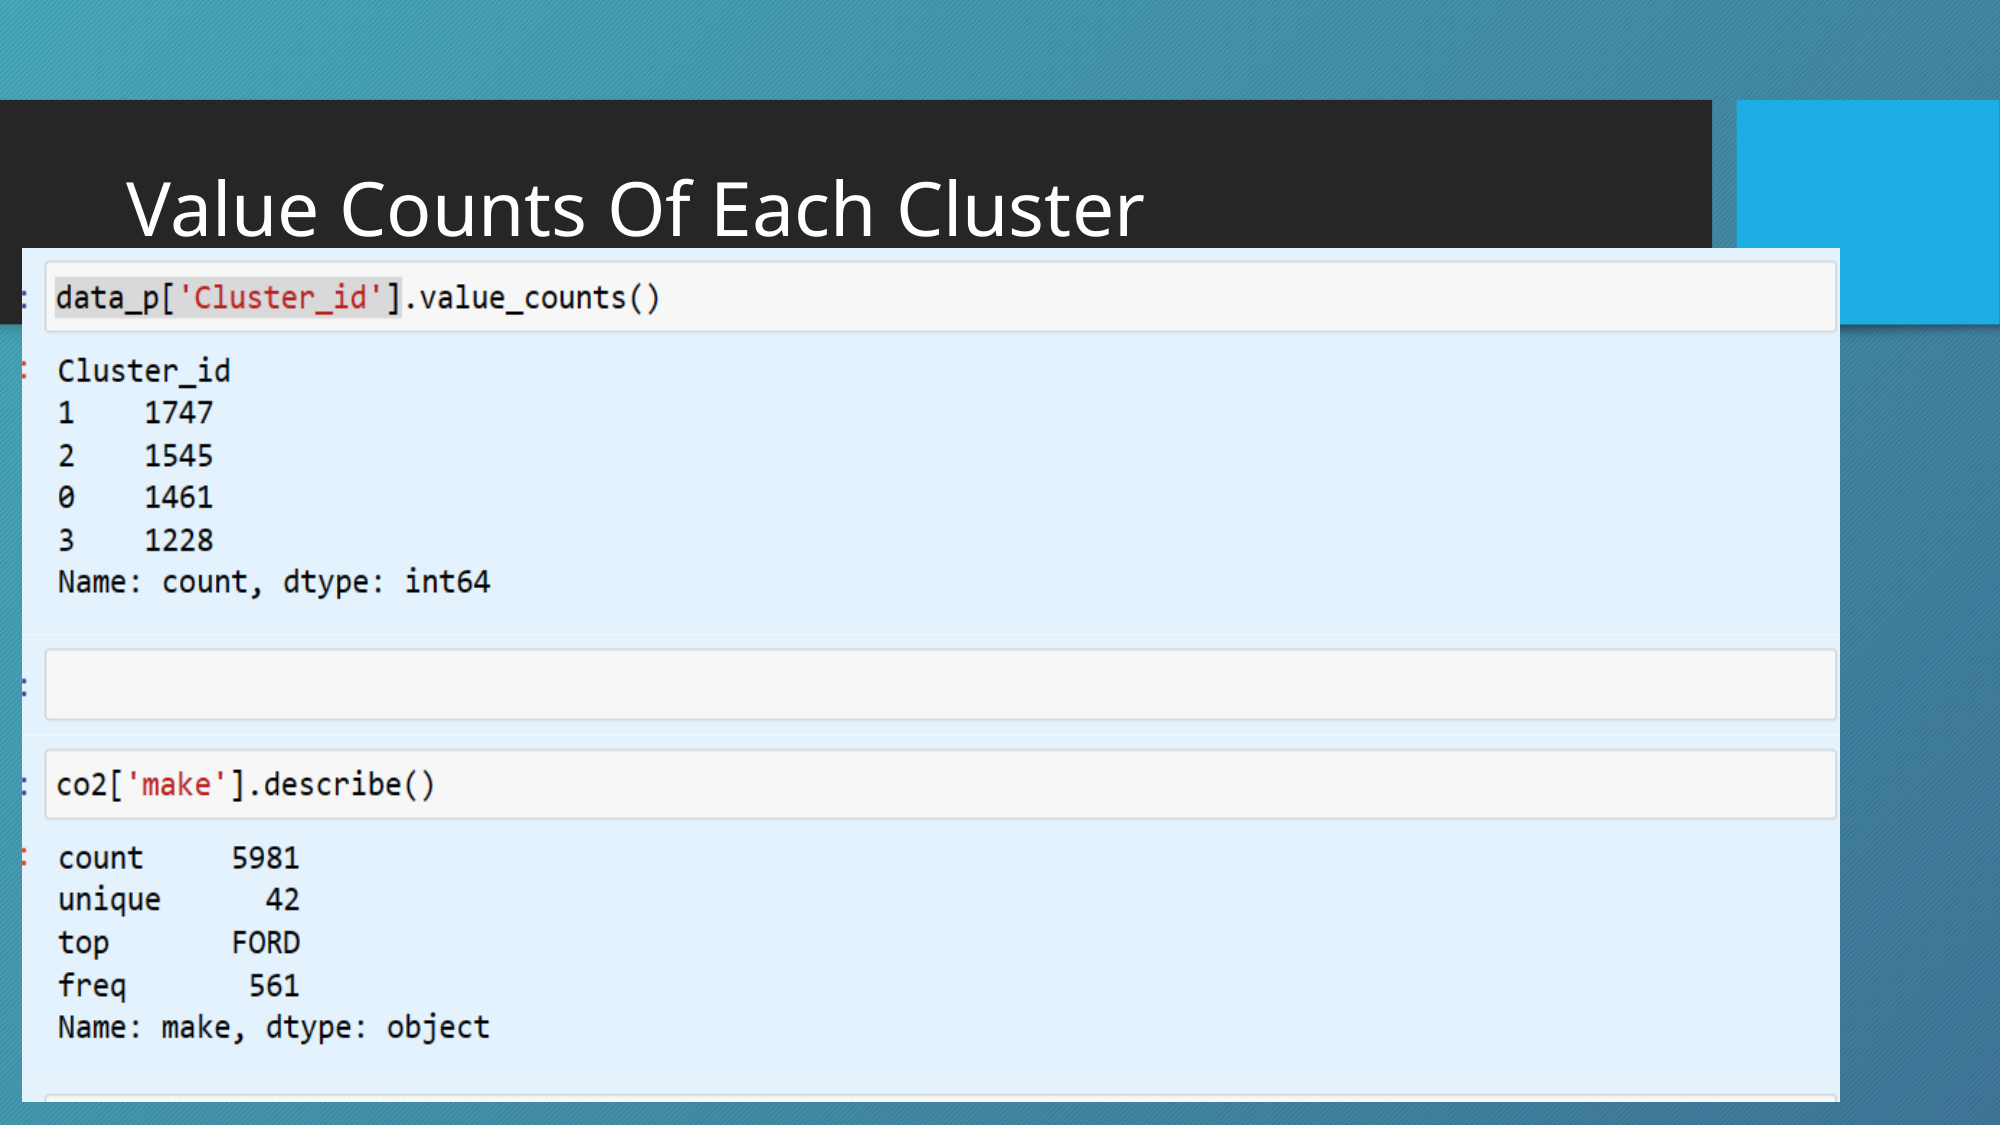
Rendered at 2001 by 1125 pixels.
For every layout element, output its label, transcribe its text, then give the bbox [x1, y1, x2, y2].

picture [0, 248, 2000, 1102]
title Value Counts Of Each Cluster [111, 123, 1689, 248]
